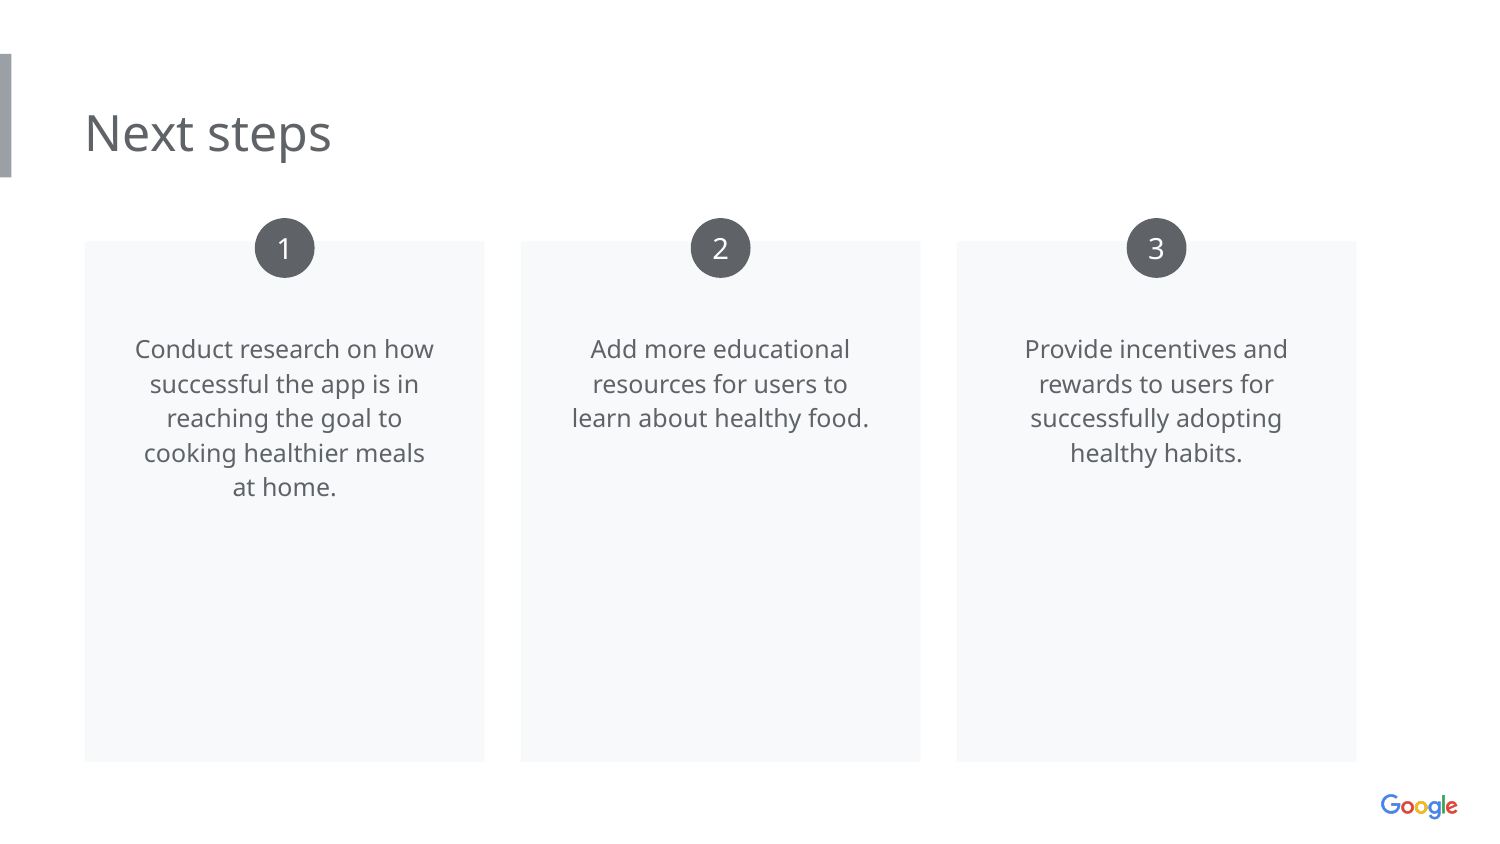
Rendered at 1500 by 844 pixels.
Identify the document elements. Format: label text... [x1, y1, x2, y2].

text_box Next steps [84, 85, 894, 176]
text_box Conduct research on how successful the app is in reaching the goal to cooking healthier meals at home. [116, 314, 453, 517]
text_box 3 [1126, 218, 1187, 278]
picture [1381, 794, 1458, 820]
text_box 1 [254, 218, 315, 278]
text_box 2 [690, 218, 751, 278]
text_box Add more educational resources for users to learn about healthy food. [552, 314, 889, 448]
text_box [84, 241, 485, 763]
text_box [520, 241, 921, 763]
text_box [956, 241, 1357, 763]
text_box Provide incentives and rewards to users for successfully adopting healthy habits. [988, 314, 1325, 483]
